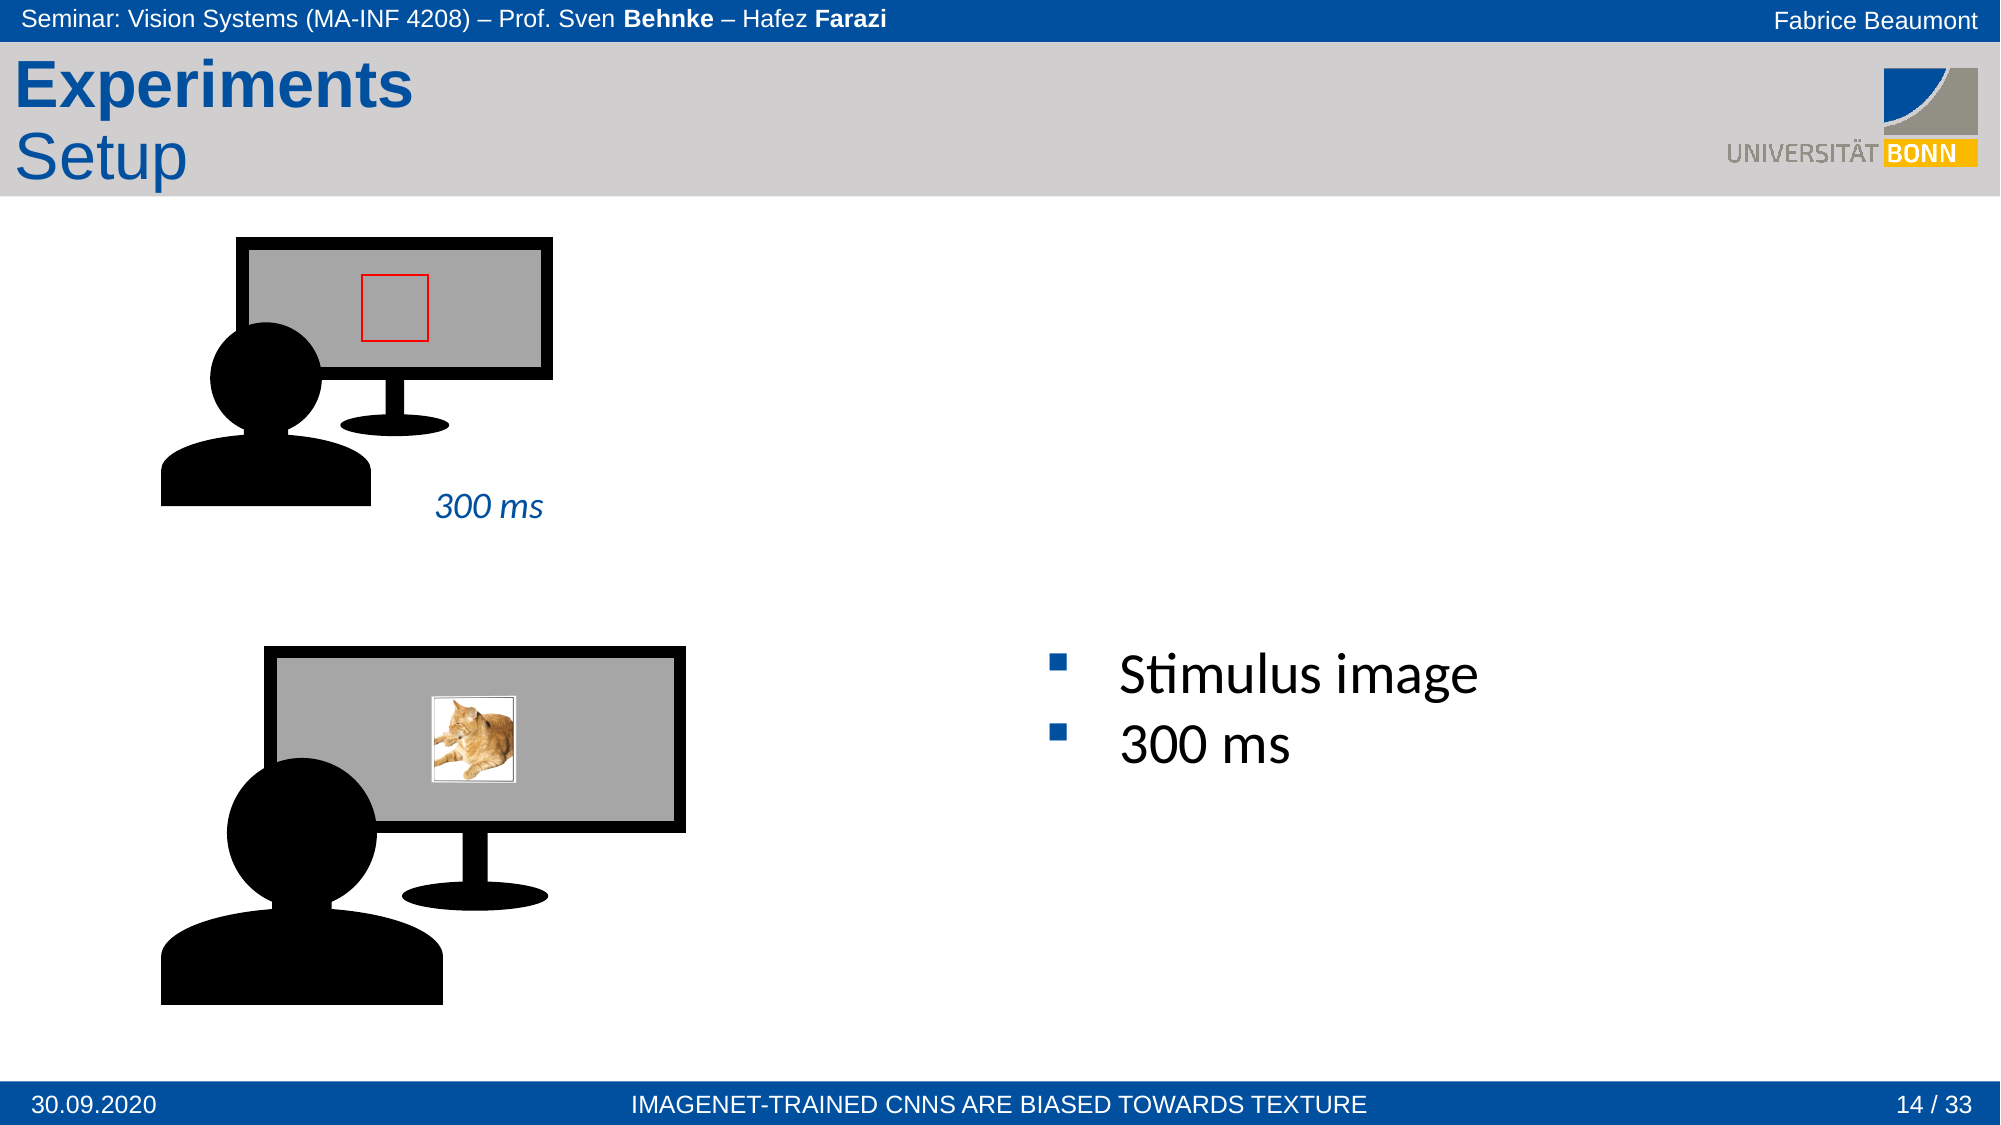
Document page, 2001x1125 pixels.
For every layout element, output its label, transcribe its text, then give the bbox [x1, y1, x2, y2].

picture [1724, 44, 1978, 187]
text_box Stimulus image 300 ms [1030, 627, 1495, 783]
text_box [161, 652, 680, 1005]
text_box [161, 243, 548, 507]
list Experiments Setup [0, 42, 1725, 122]
text_box 300 ms [419, 473, 559, 534]
text_box 14 / 33 [1850, 1081, 1988, 1125]
